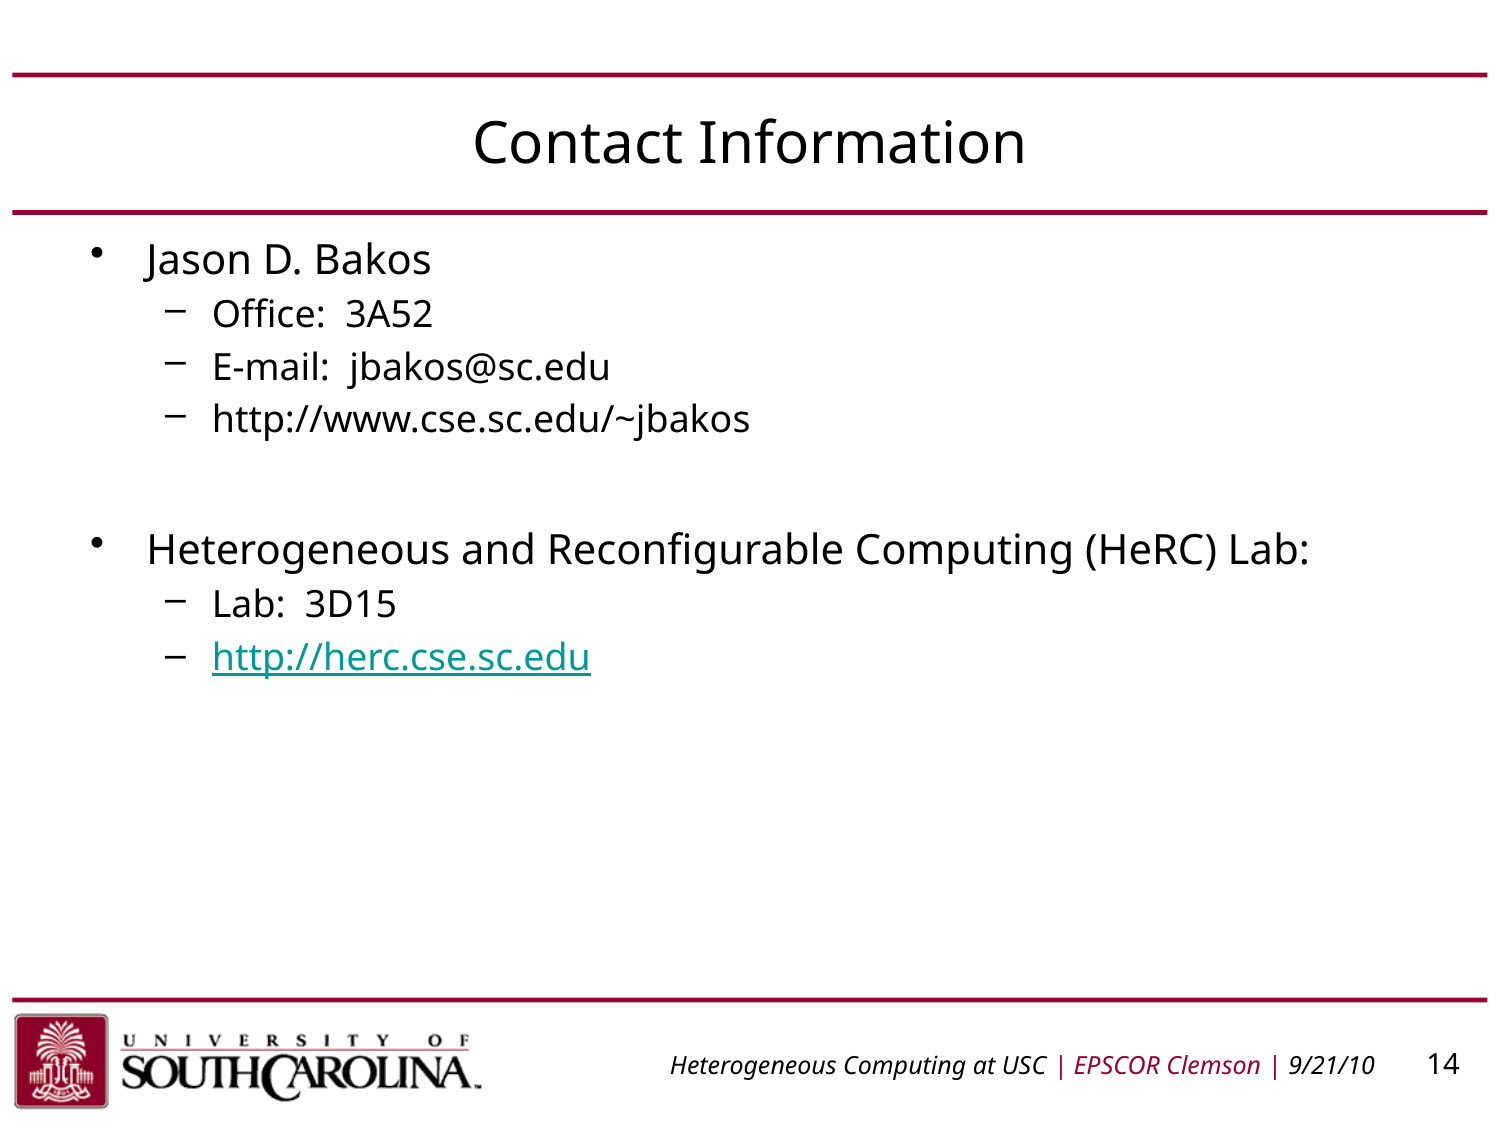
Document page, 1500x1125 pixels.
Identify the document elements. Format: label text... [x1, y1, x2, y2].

list Jason D. Bakos Office: 3A52 E-mail: jbakos@sc.edu http://www.cse.sc.edu/~jbakos Heterogeneous and Reconfigurable Computing (HeRC) Lab: Lab: 3D15 http://herc.cse.sc.edu [74, 224, 1426, 988]
title Contact Information [74, 74, 1426, 206]
picture [12, 1012, 488, 1112]
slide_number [462, 1037, 1476, 1088]
